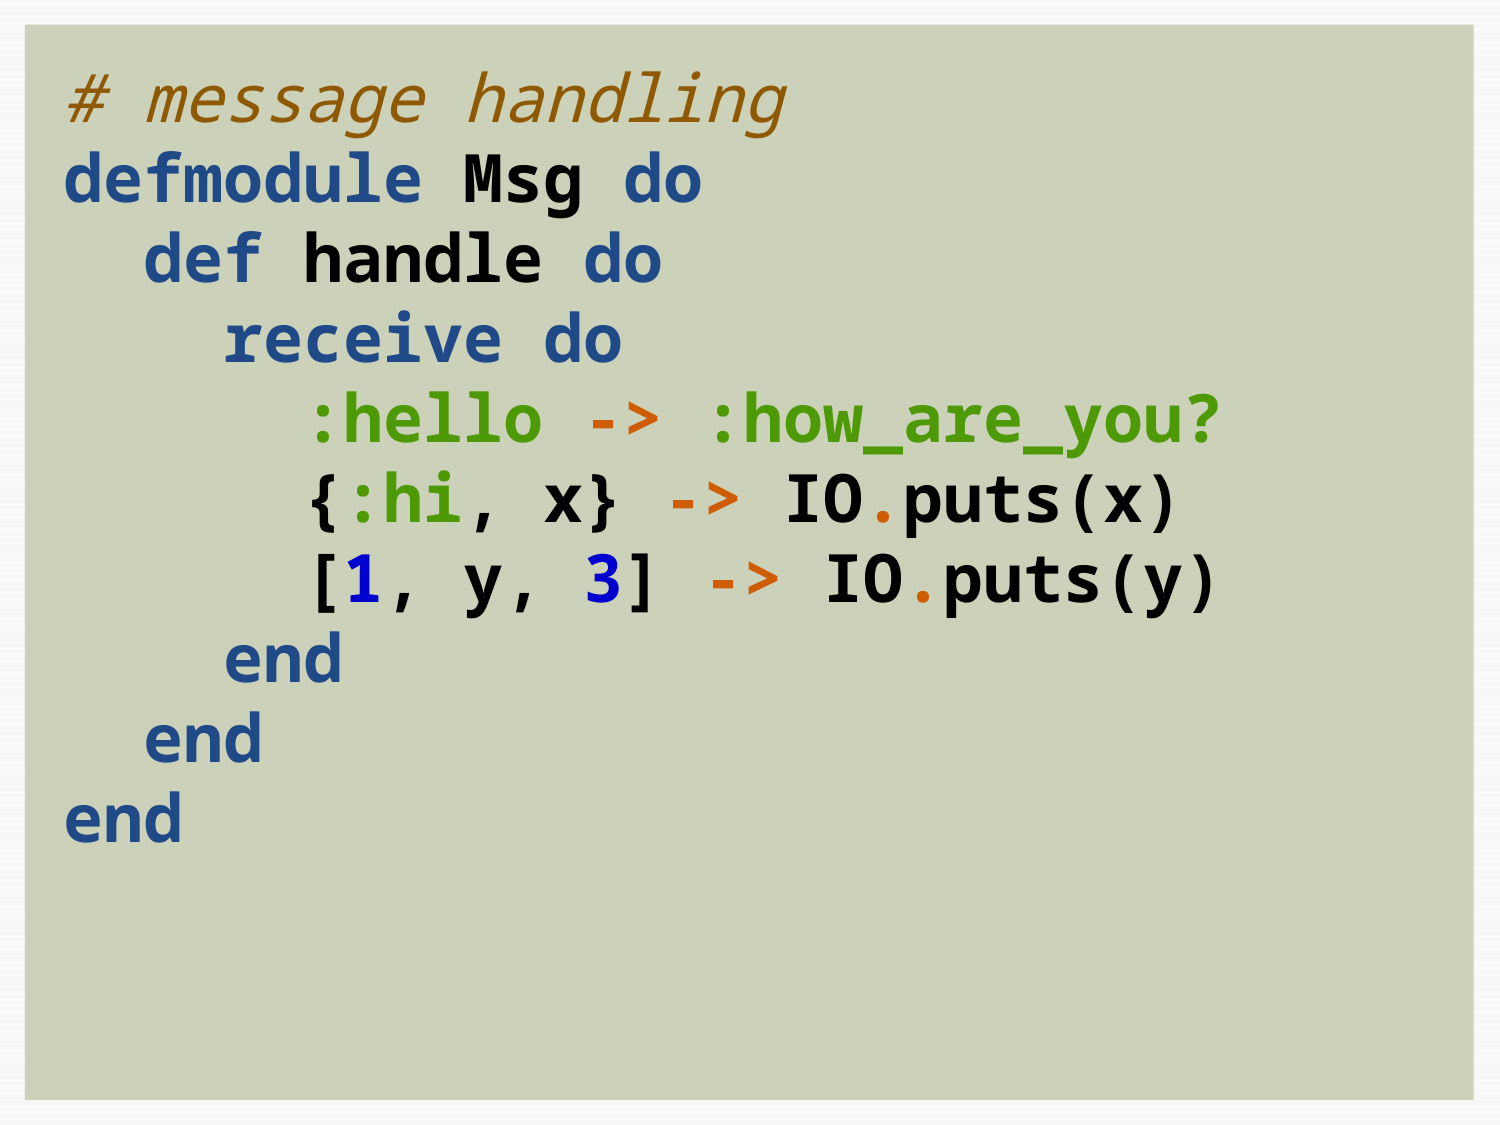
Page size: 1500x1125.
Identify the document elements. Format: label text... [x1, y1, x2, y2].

text_box # message handling defmodule Msg do def handle do receive do :hello -> :how_are_you? {:hi, x} -> IO.puts(x) [1, y, 3] -> IO.puts(y) end end end [48, 48, 1459, 943]
